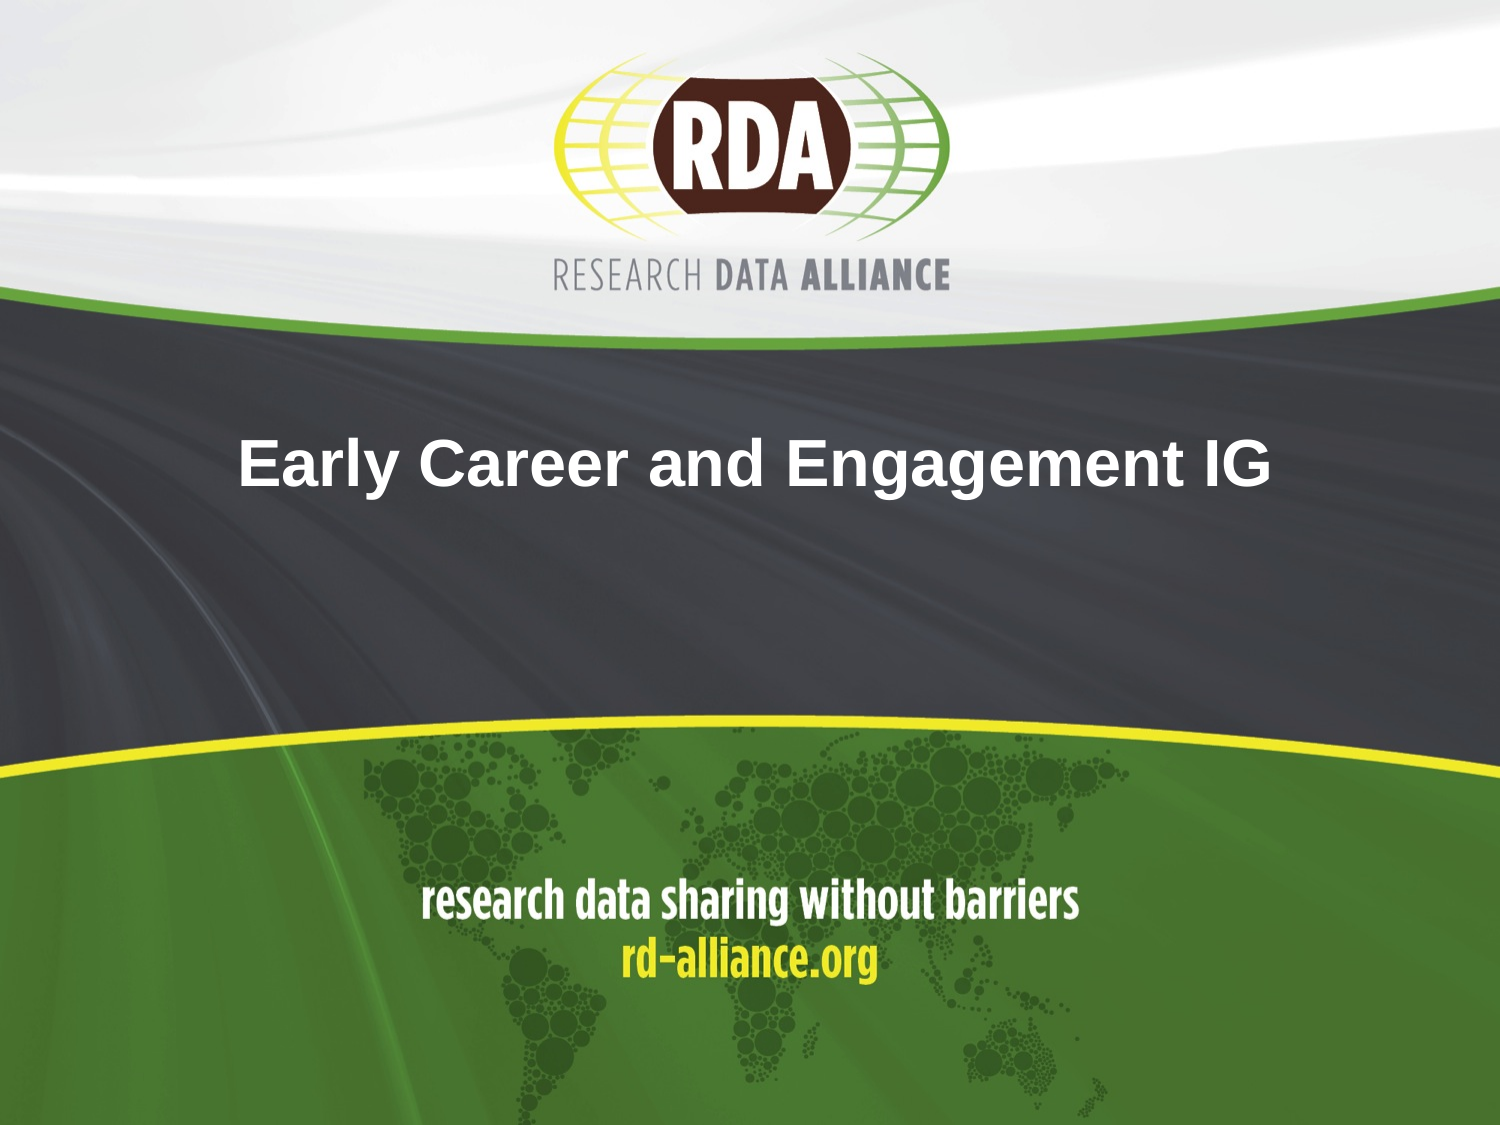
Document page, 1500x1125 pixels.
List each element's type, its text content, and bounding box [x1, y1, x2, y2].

picture [0, 0, 1500, 1125]
title Early Career and Engagement IG [159, 350, 1353, 717]
